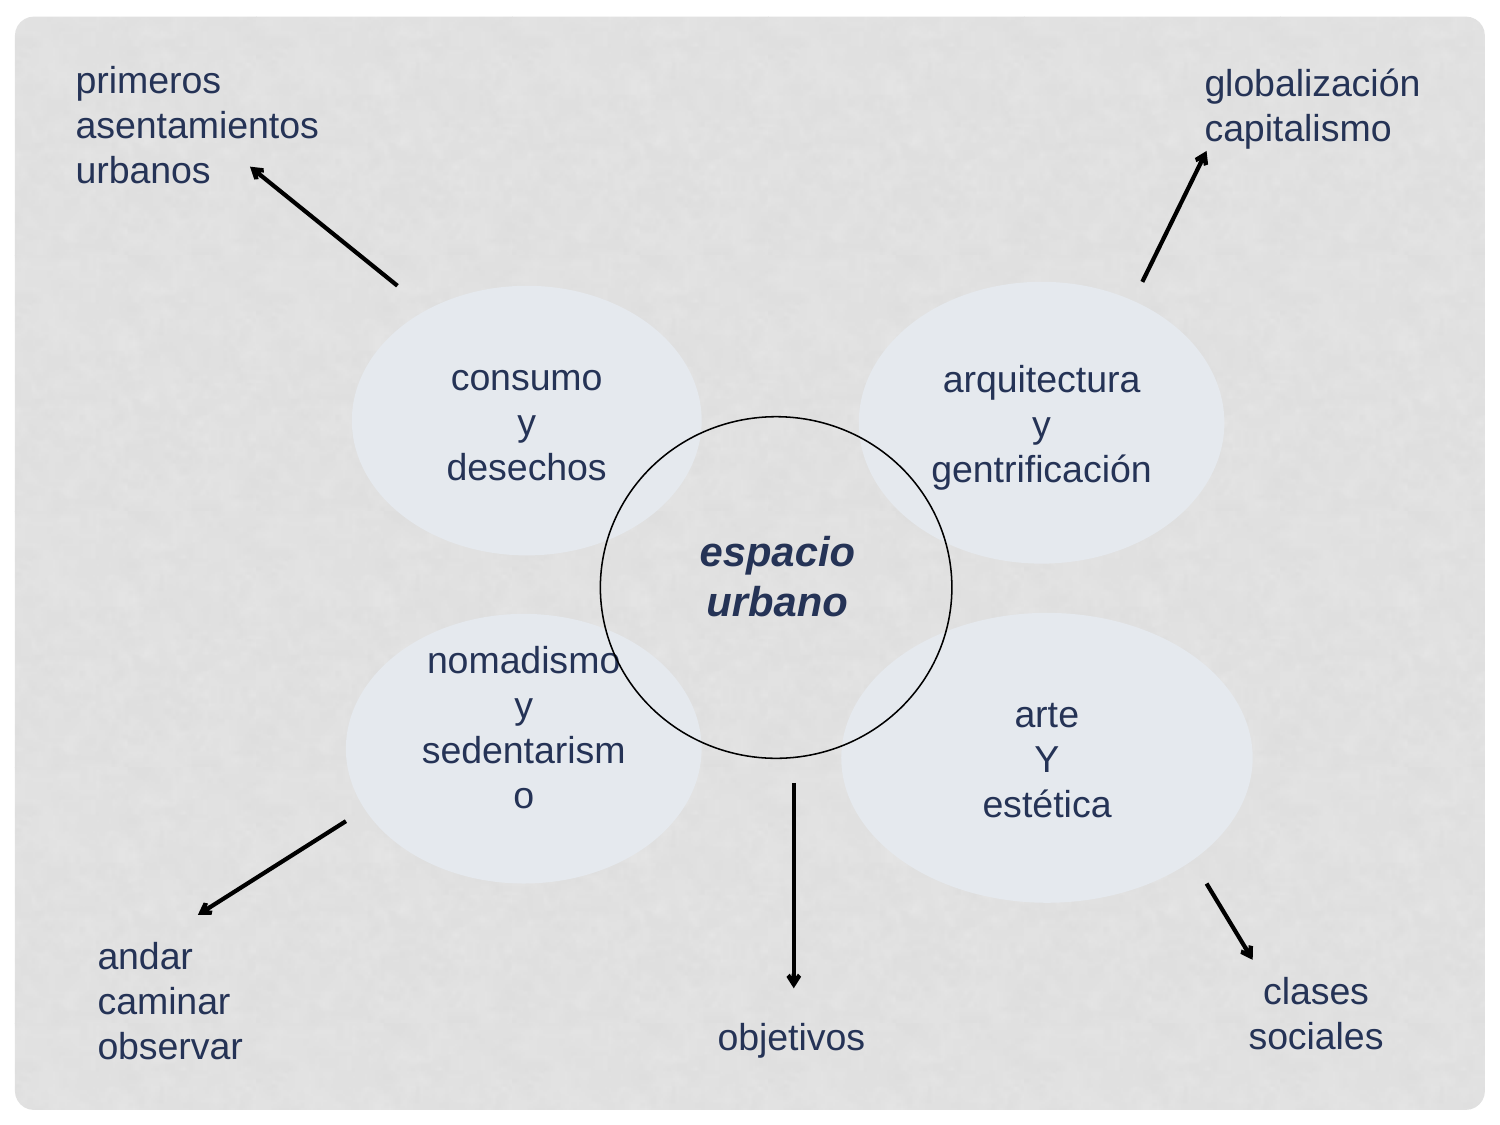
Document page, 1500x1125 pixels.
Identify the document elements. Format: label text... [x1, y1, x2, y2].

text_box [197, 820, 347, 916]
text_box nomadismo y sedentarismo [345, 613, 703, 885]
text_box [599, 415, 953, 760]
text_box clases sociales [1233, 959, 1399, 1065]
text_box objetivos [702, 1005, 881, 1065]
text_box arquitectura y gentrificación [858, 281, 1226, 565]
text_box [1142, 150, 1207, 283]
text_box globalización capitalismo [1189, 51, 1436, 202]
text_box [249, 166, 398, 286]
text_box primeros asentamientos urbanos [60, 48, 345, 199]
text_box andar caminar observar [82, 924, 258, 1075]
text_box consumo y desechos [351, 285, 703, 557]
text_box arte Y estética [840, 612, 1254, 904]
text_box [1206, 883, 1253, 961]
